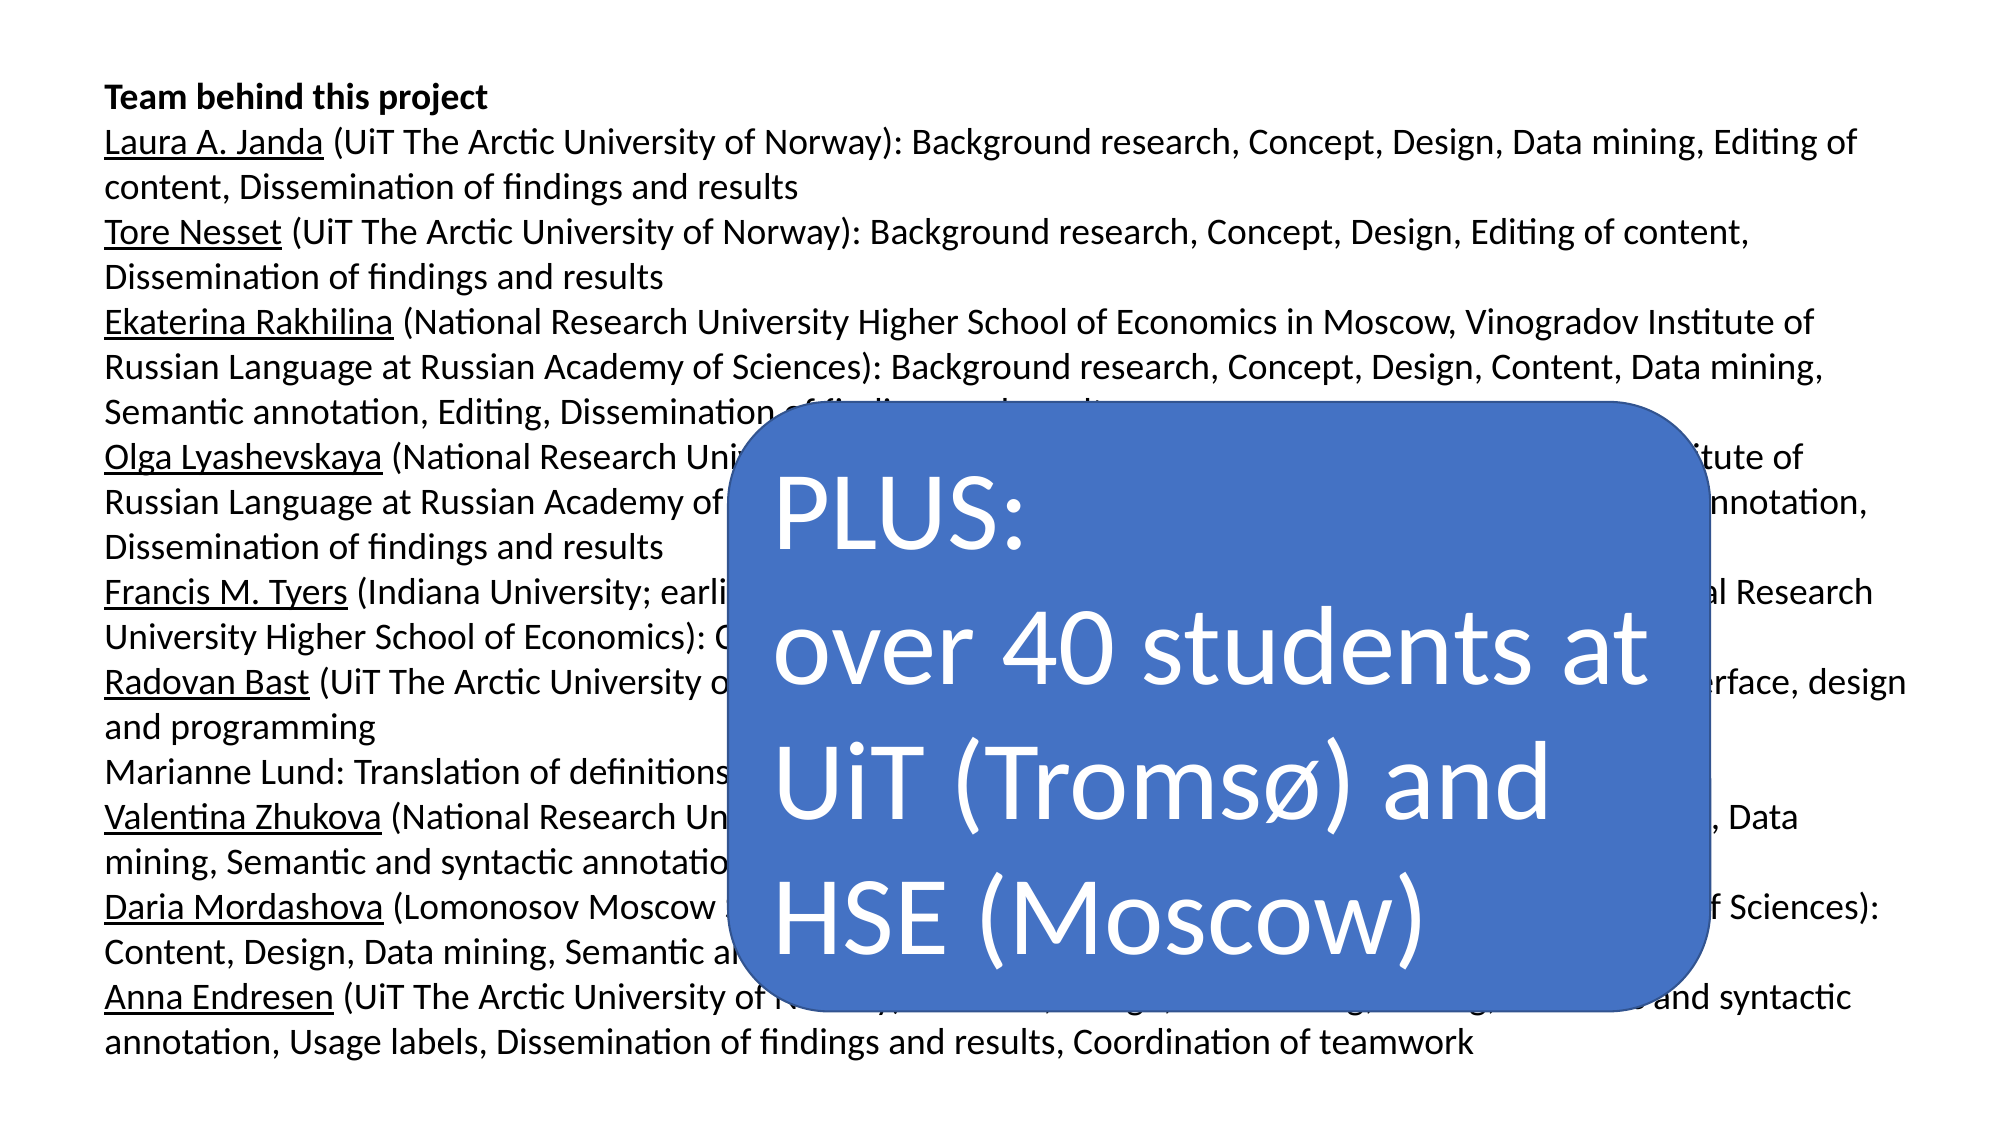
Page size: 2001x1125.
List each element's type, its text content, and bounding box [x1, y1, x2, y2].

text_box PLUS: over 40 students at UiT (Tromsø) and HSE (Moscow) [726, 400, 1712, 1013]
text_box Team behind this project Laura A. Janda (UiT The Arctic University of Norway): Background research, Concept, Design, Data mining, Editing of content, Dissemination of findings and results Tore Nesset (UiT The Arctic University of Norway): Background research, Concept, Design, Editing of content, Dissemination of findings and results Ekaterina Rakhilina (National Research University Higher School of Economics in Moscow, Vinogradov Institute of Russian Language at Russian Academy of Sciences): Background research, Concept, Design, Content, Data mining, Semantic annotation, Editing, Dissemination of findings and results Olga Lyashevskaya (National Research University Higher School of Economics in Moscow, Vinogradov Institute of Russian Language at Russian Academy of Sciences): Concept, Design, Data mining, UD analysis, Syntactic annotation, Dissemination of findings and results Francis M. Tyers (Indiana University; earlier affiliated with UiT The Arctic University of Norway and National Research University Higher School of Economics): Concept, Design, UD for Russian Radovan Bast (UiT The Arctic University of Norway, Department of information technology): New user interface, design and programming Marianne Lund: Translation of definitions to Norwegian Valentina Zhukova (National Research University Higher School of Economics in Moscow): Content, Design, Data mining, Semantic and syntactic annotation, Dissemination of findings and results Daria Mordashova (Lomonosov Moscow State University, Institute of Linguistics of the Russian Academy of Sciences): Content, Design, Data mining, Semantic and syntactic annotation, Dissemination of findings and results Anna Endresen (UiT The Arctic University of Norway): Content, Design, Data mining, Editing, Semantic and syntactic annotation, Usage labels, Dissemination of findings and results, Coordination of teamwork [89, 64, 1936, 1070]
